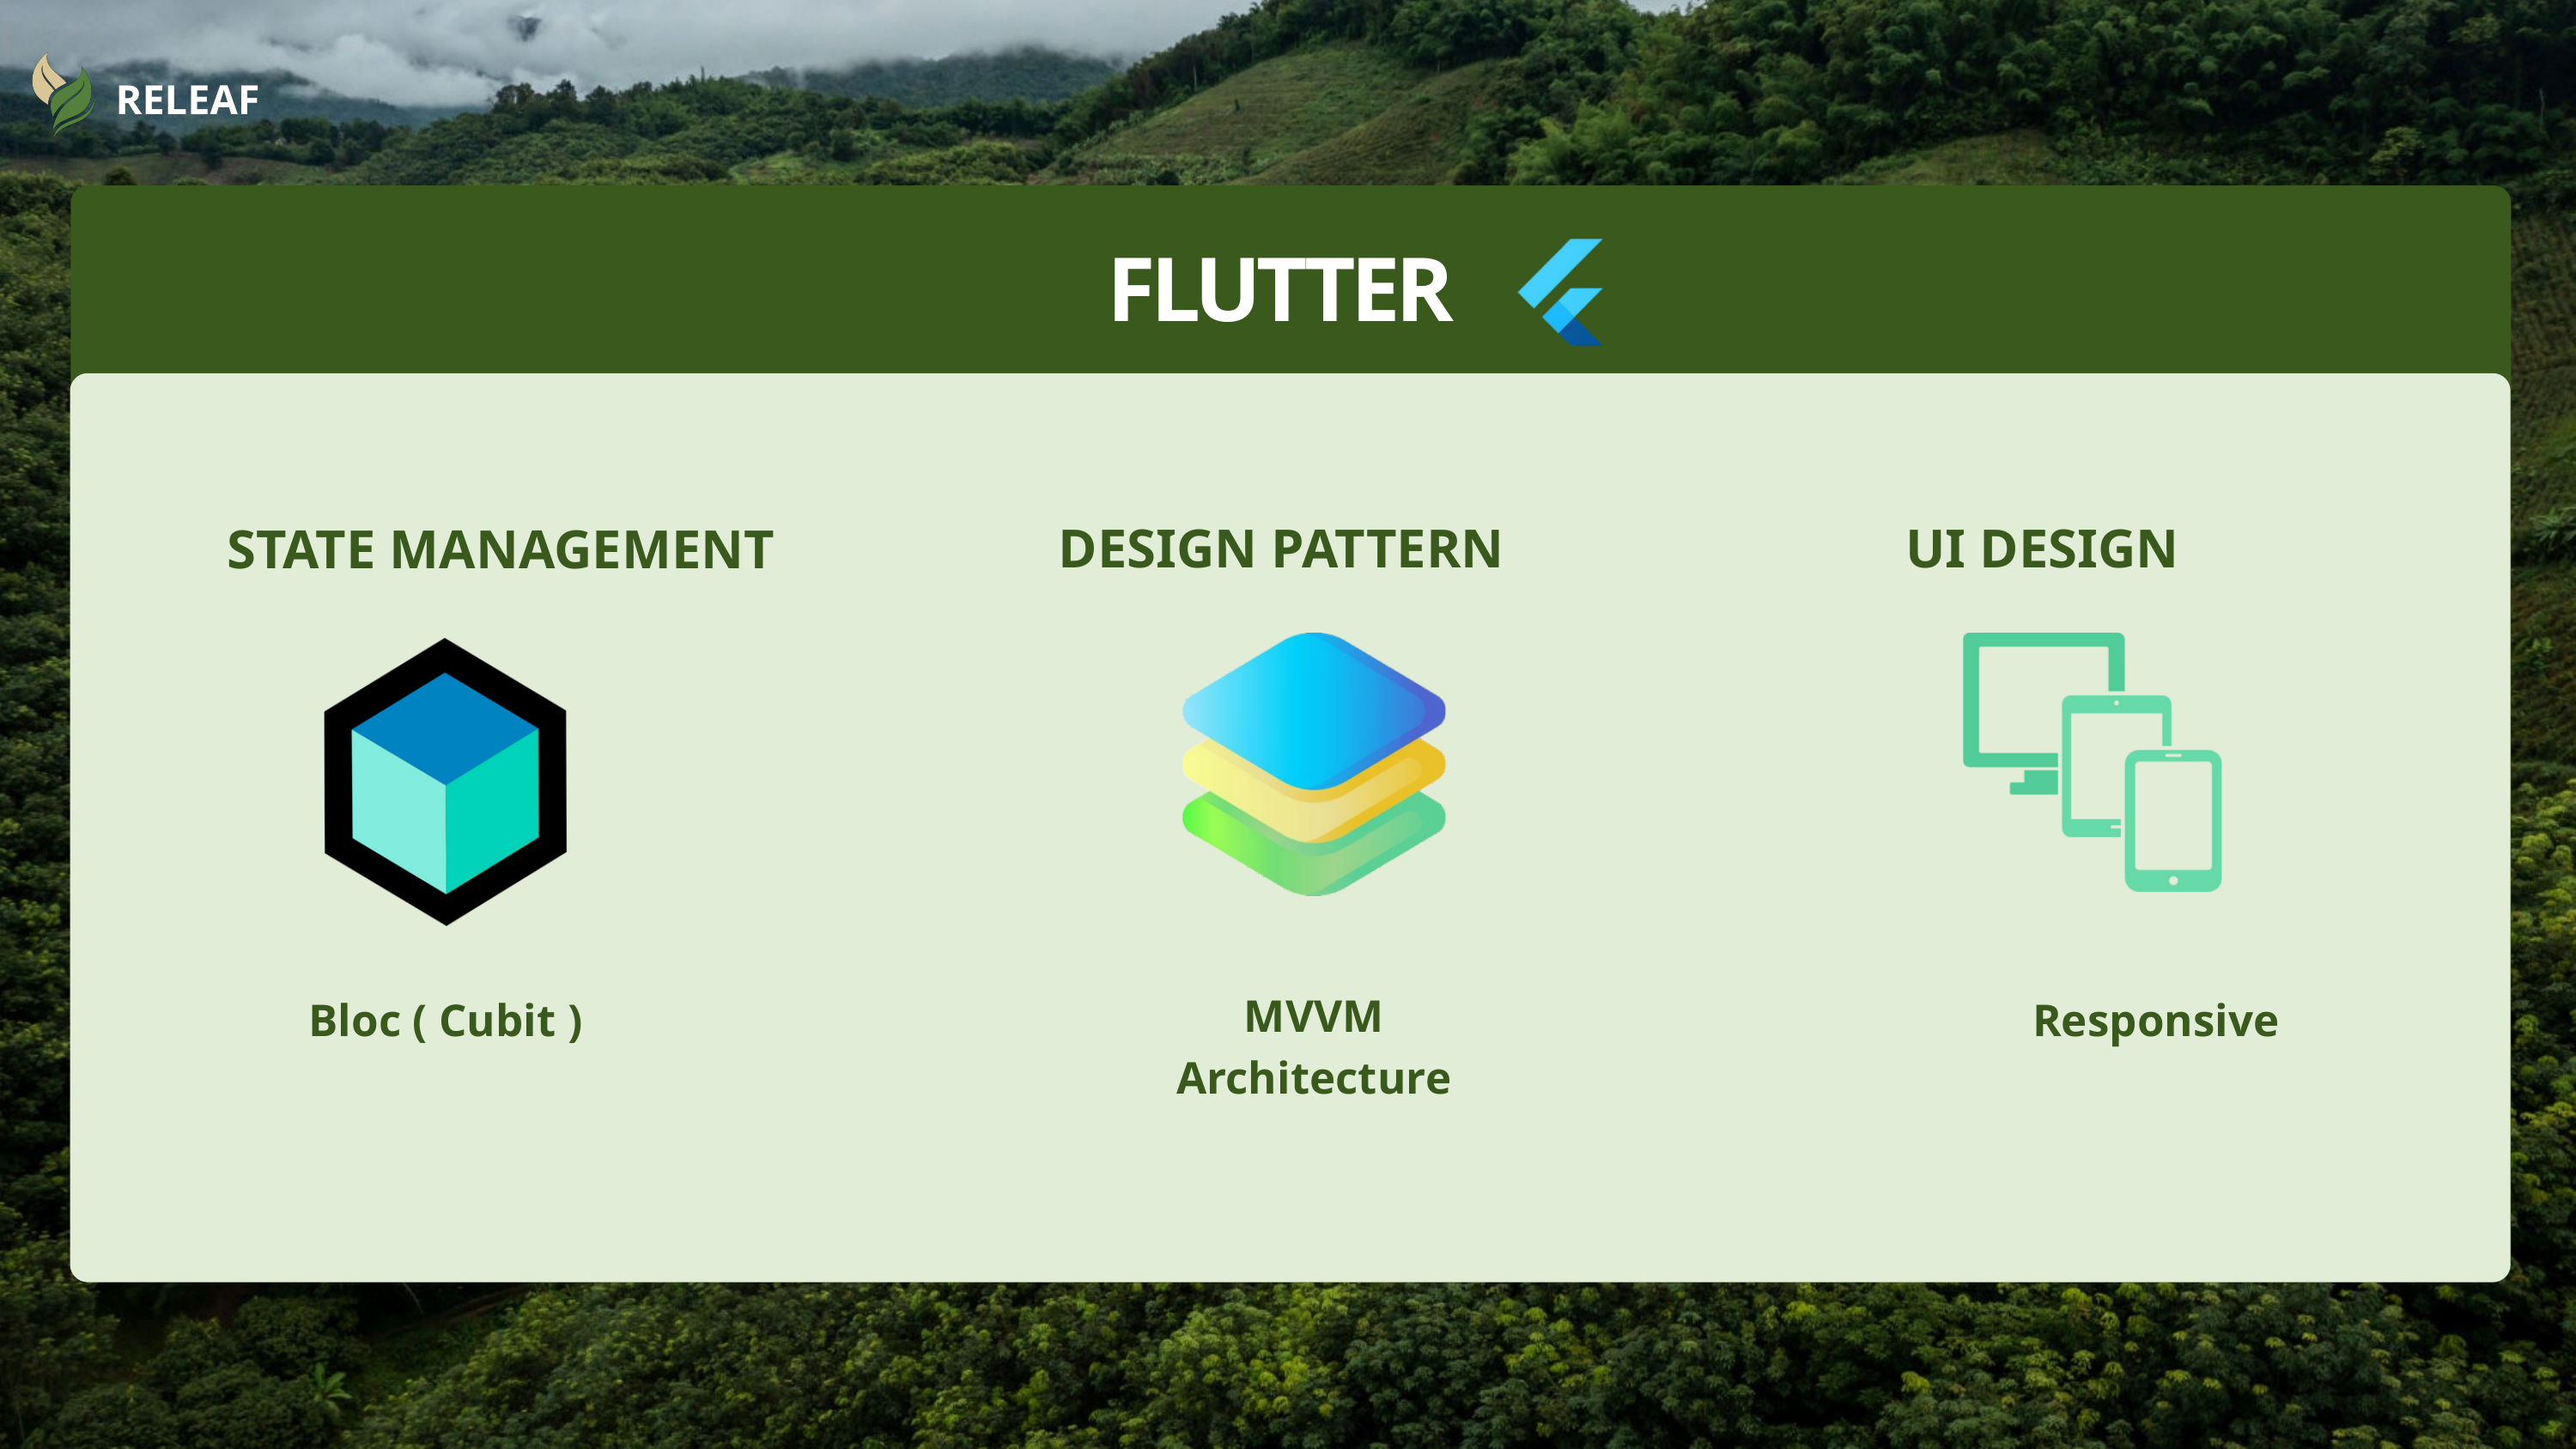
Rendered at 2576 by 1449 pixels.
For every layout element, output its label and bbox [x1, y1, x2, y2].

text_box [31, 51, 568, 141]
text_box [70, 185, 2512, 371]
text_box [70, 373, 2511, 1282]
text_box [0, 0, 2576, 1449]
